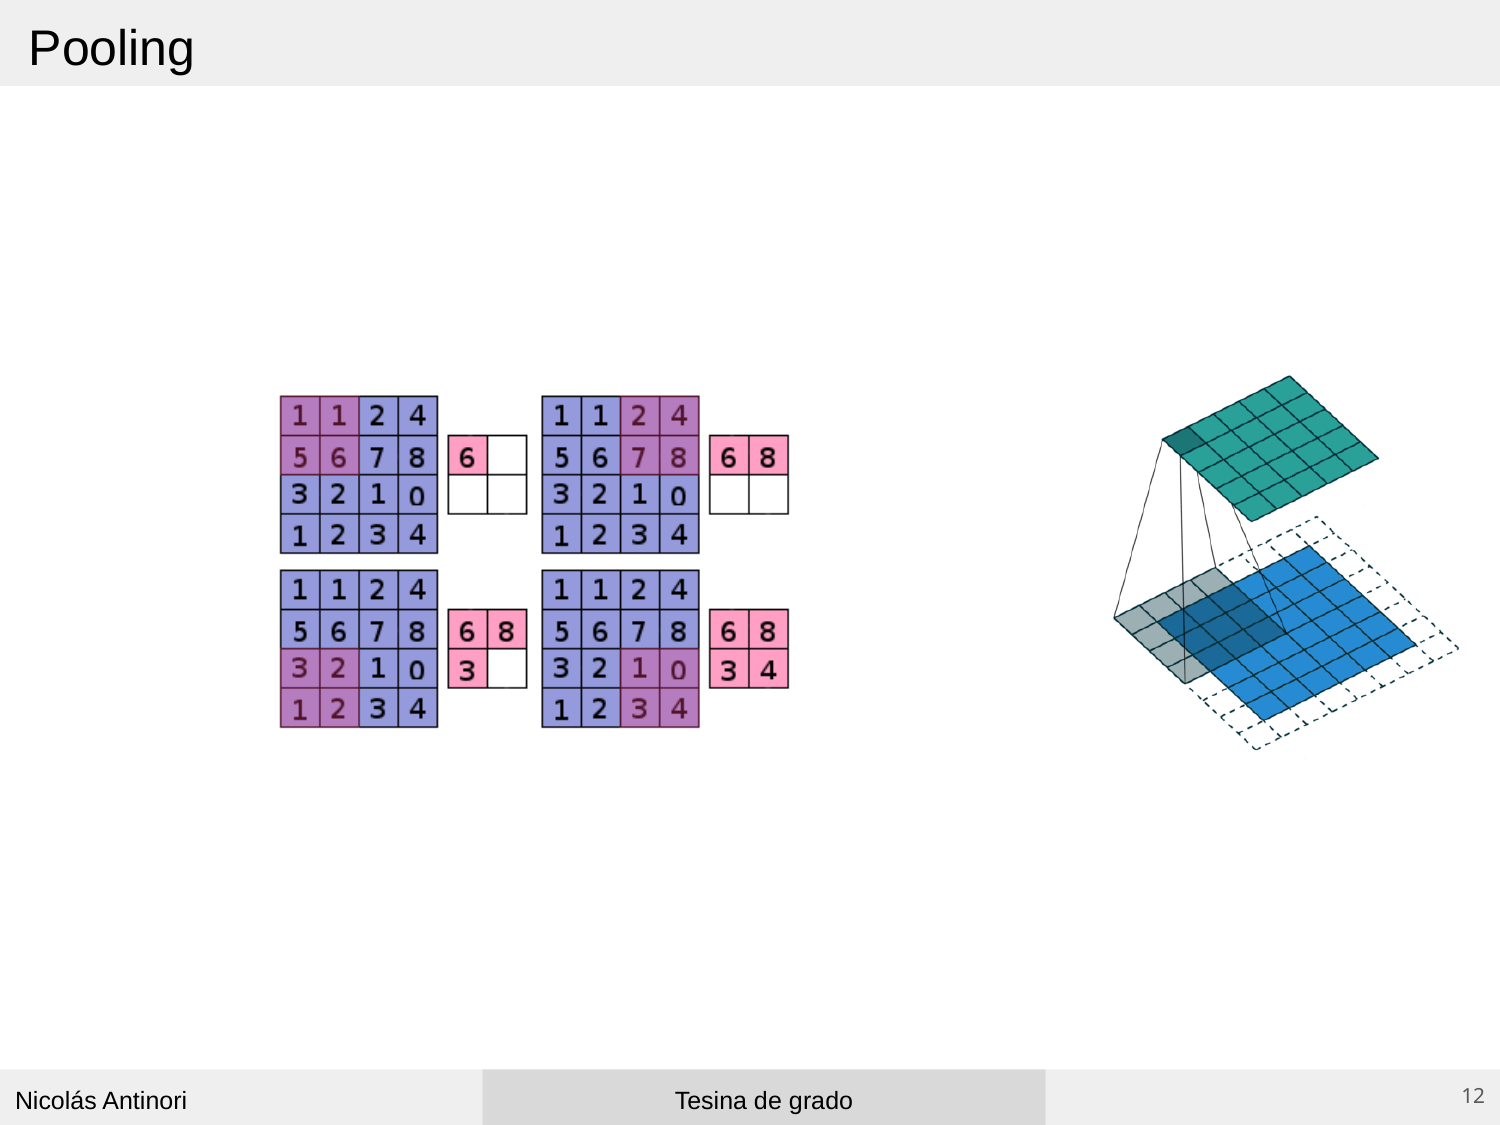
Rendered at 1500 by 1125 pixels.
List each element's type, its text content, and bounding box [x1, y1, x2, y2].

slide_number ‹#› [1046, 1069, 1500, 1125]
text_box Pooling [0, 0, 1500, 86]
picture [274, 388, 797, 737]
text_box Tesina de grado [482, 1069, 1046, 1125]
picture [1095, 357, 1477, 768]
text_box Nicolás Antinori [0, 1069, 482, 1125]
